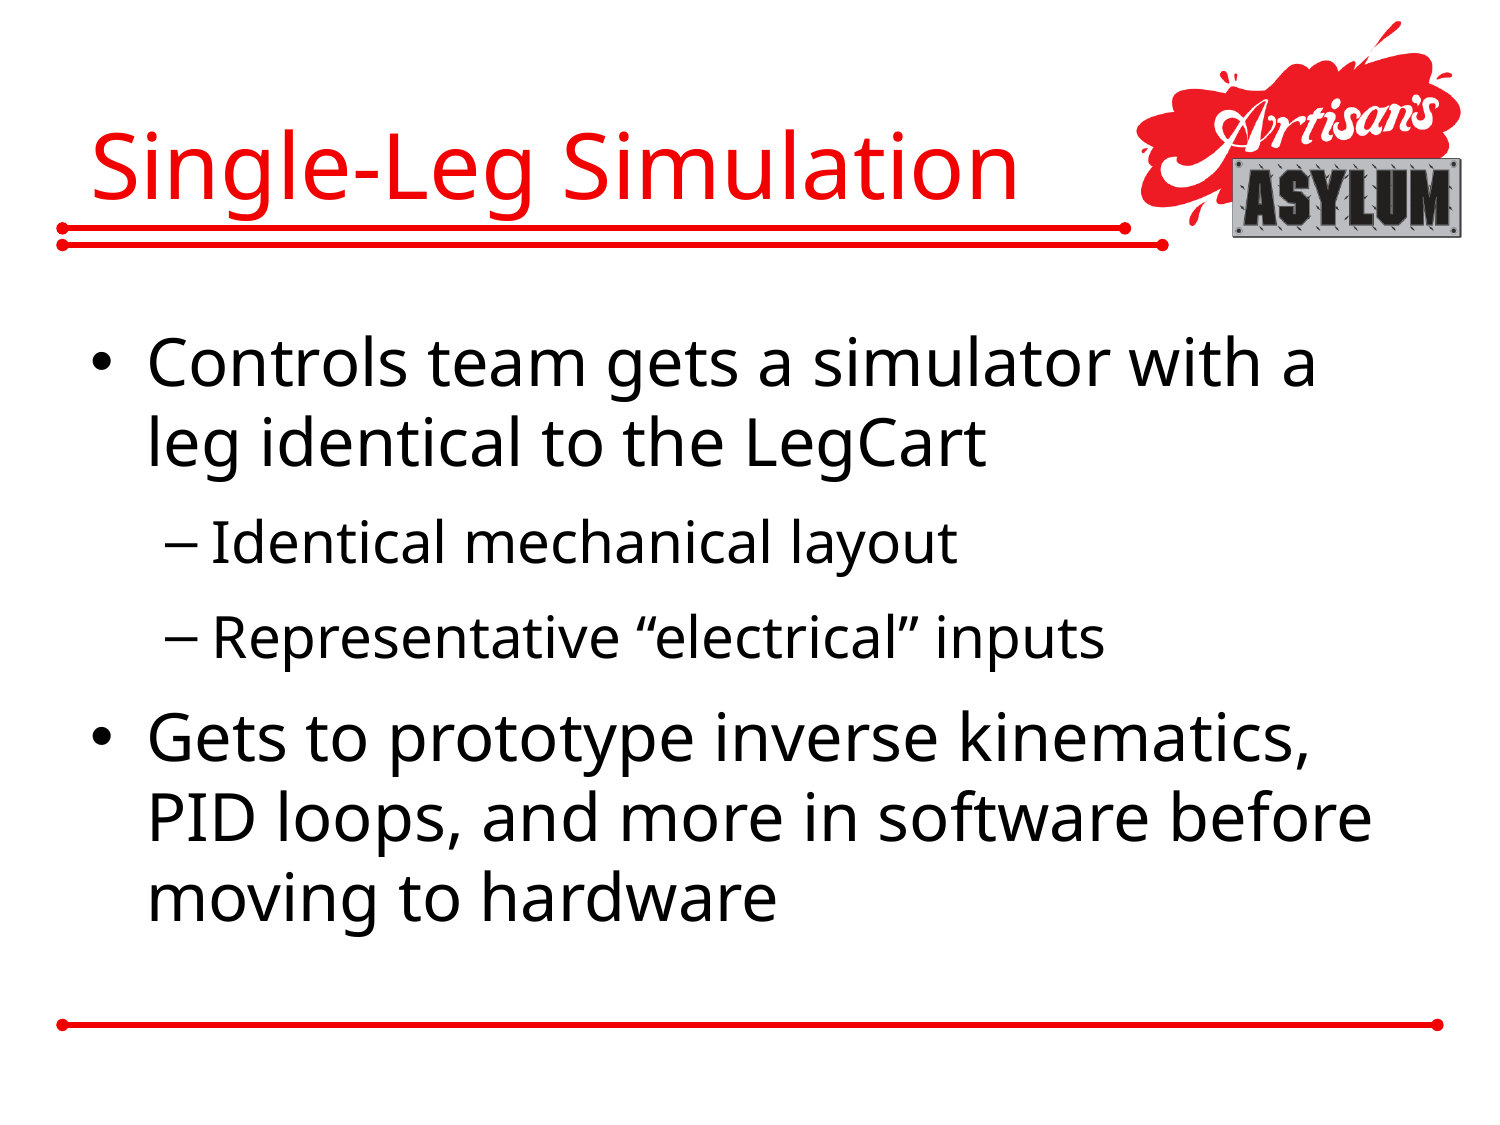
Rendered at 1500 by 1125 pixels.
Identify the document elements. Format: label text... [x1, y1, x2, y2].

picture [1125, 11, 1475, 250]
list Controls team gets a simulator with a leg identical to the LegCart Identical mechanical layout Representative “electrical” inputs Gets to prototype inverse kinematics, PID loops, and more in software before moving to hardware [74, 249, 1426, 1006]
title Single-Leg Simulation [74, 37, 1113, 226]
